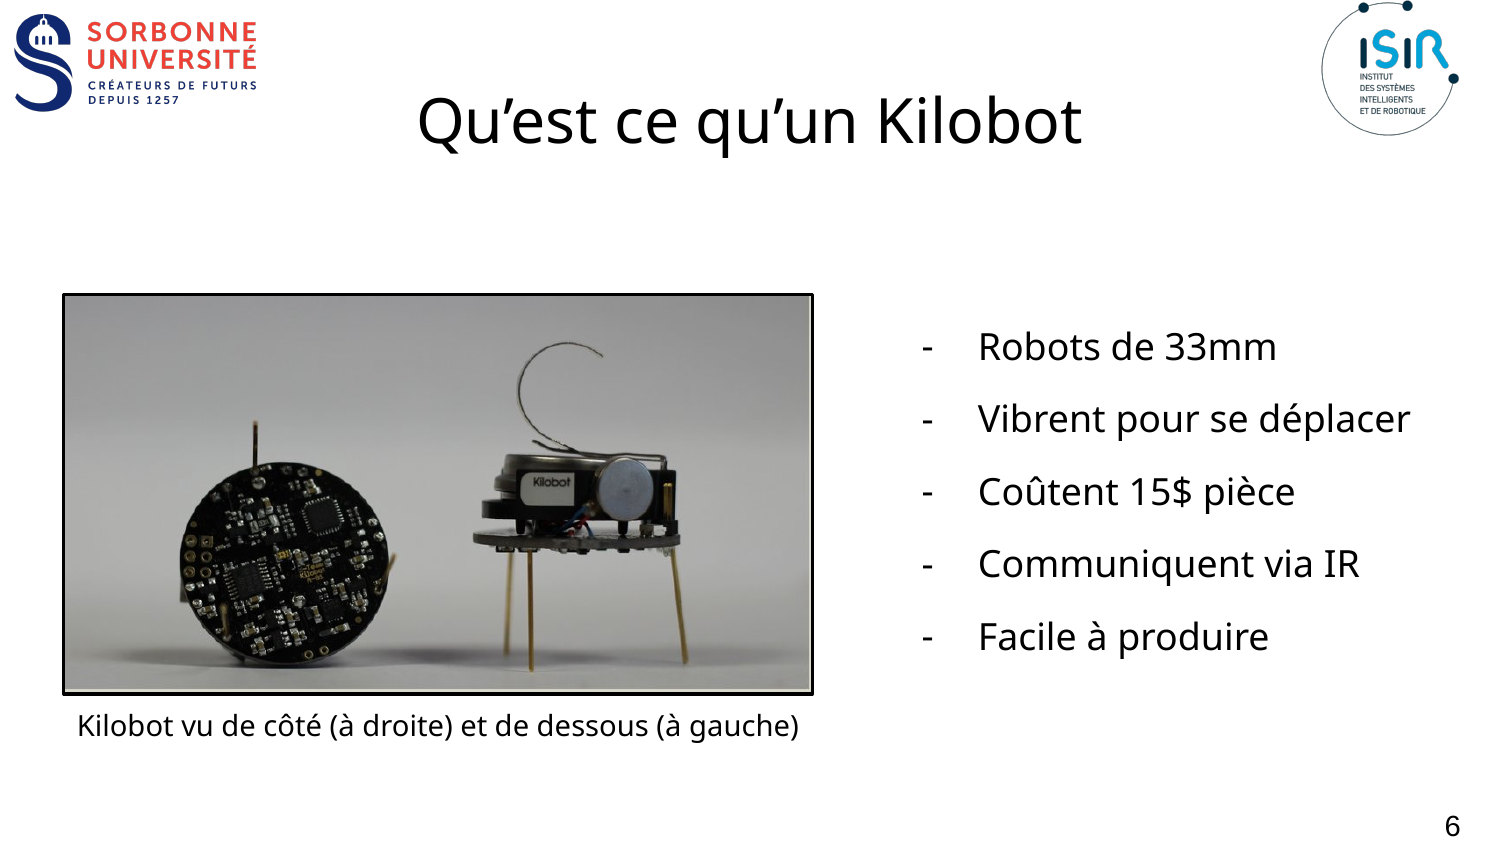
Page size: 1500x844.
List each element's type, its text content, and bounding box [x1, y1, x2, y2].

text_box Robots de 33mm Vibrent pour se déplacer Coûtent 15$ pièce Communiquent via IR Facile à produire [887, 300, 1500, 688]
text_box 6 [1429, 792, 1500, 842]
text_box Qu’est ce qu’un Kilobot [366, 65, 1134, 203]
picture [65, 295, 811, 693]
picture [1321, 0, 1459, 137]
picture [12, 12, 259, 113]
text_box Kilobot vu de côté (à droite) et de dessous (à gauche) [54, 692, 822, 793]
